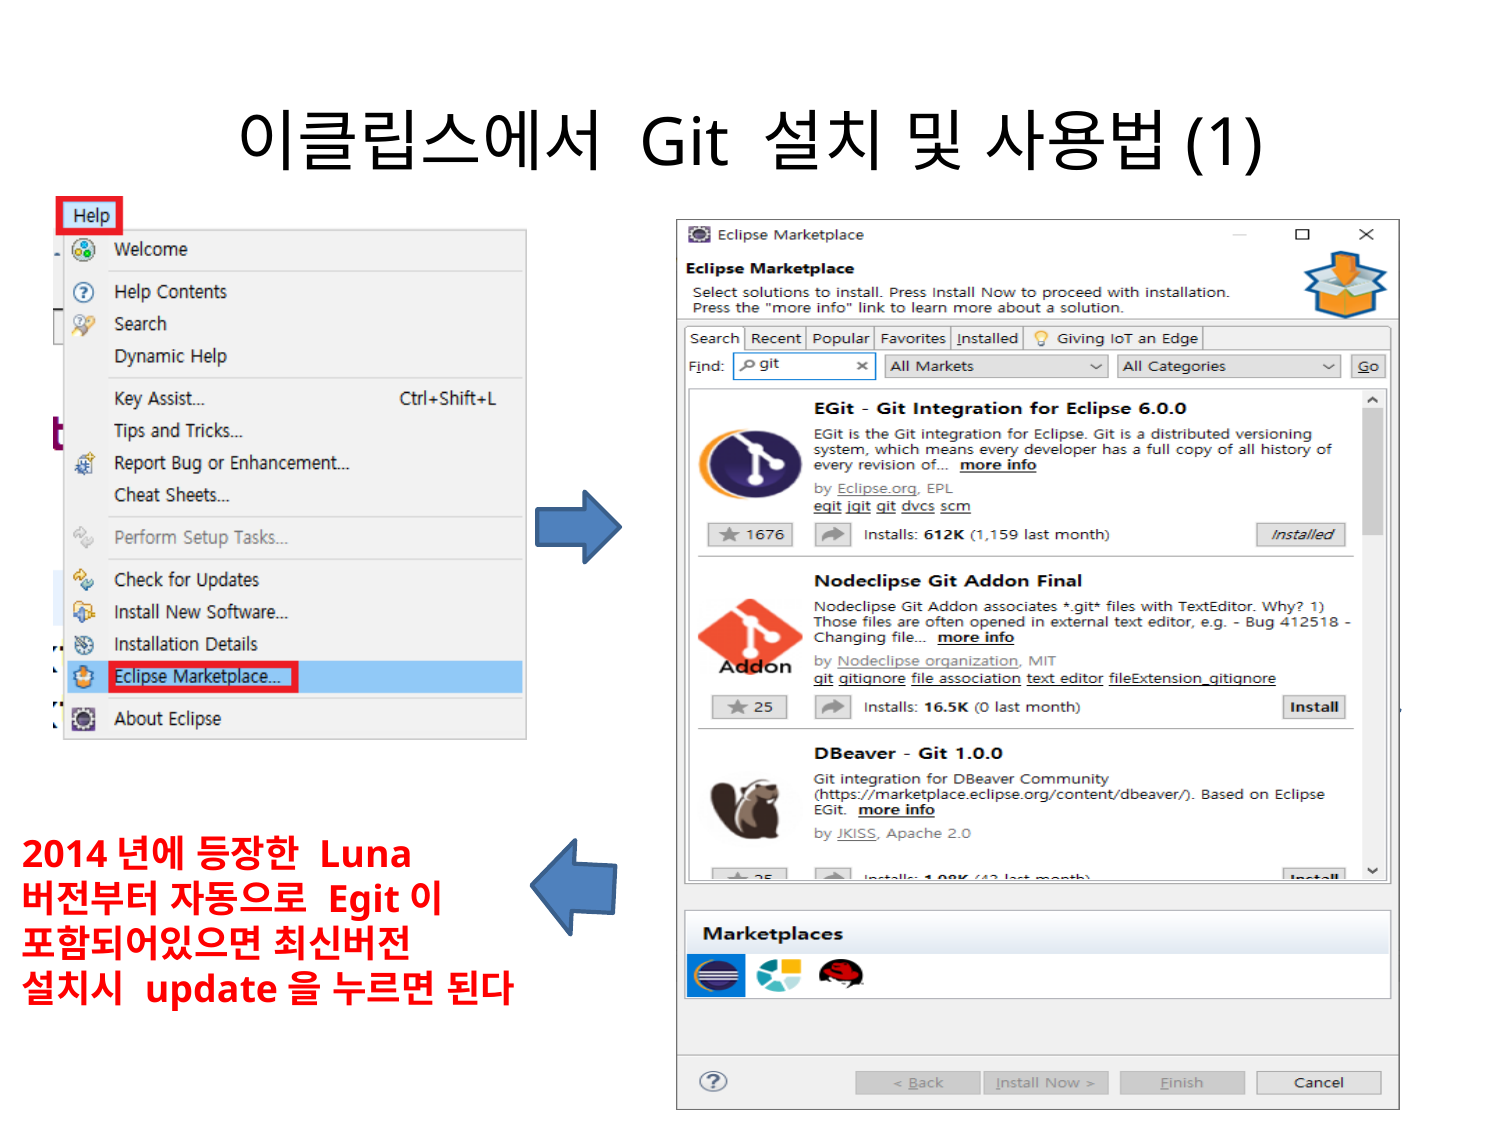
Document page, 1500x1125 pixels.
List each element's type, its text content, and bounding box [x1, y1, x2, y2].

picture [52, 196, 527, 740]
text_box [535, 489, 623, 565]
title 이클립스에서 Git 설치 및 사용법(1) [75, 45, 1425, 233]
text_box [531, 838, 618, 937]
picture [676, 219, 1400, 1110]
text_box 2014년에 등장한 Luna 버전부터 자동으로 Egit이 포함되어있으면 최신버전 설치시 update을 누르면 된다 [7, 822, 531, 1017]
